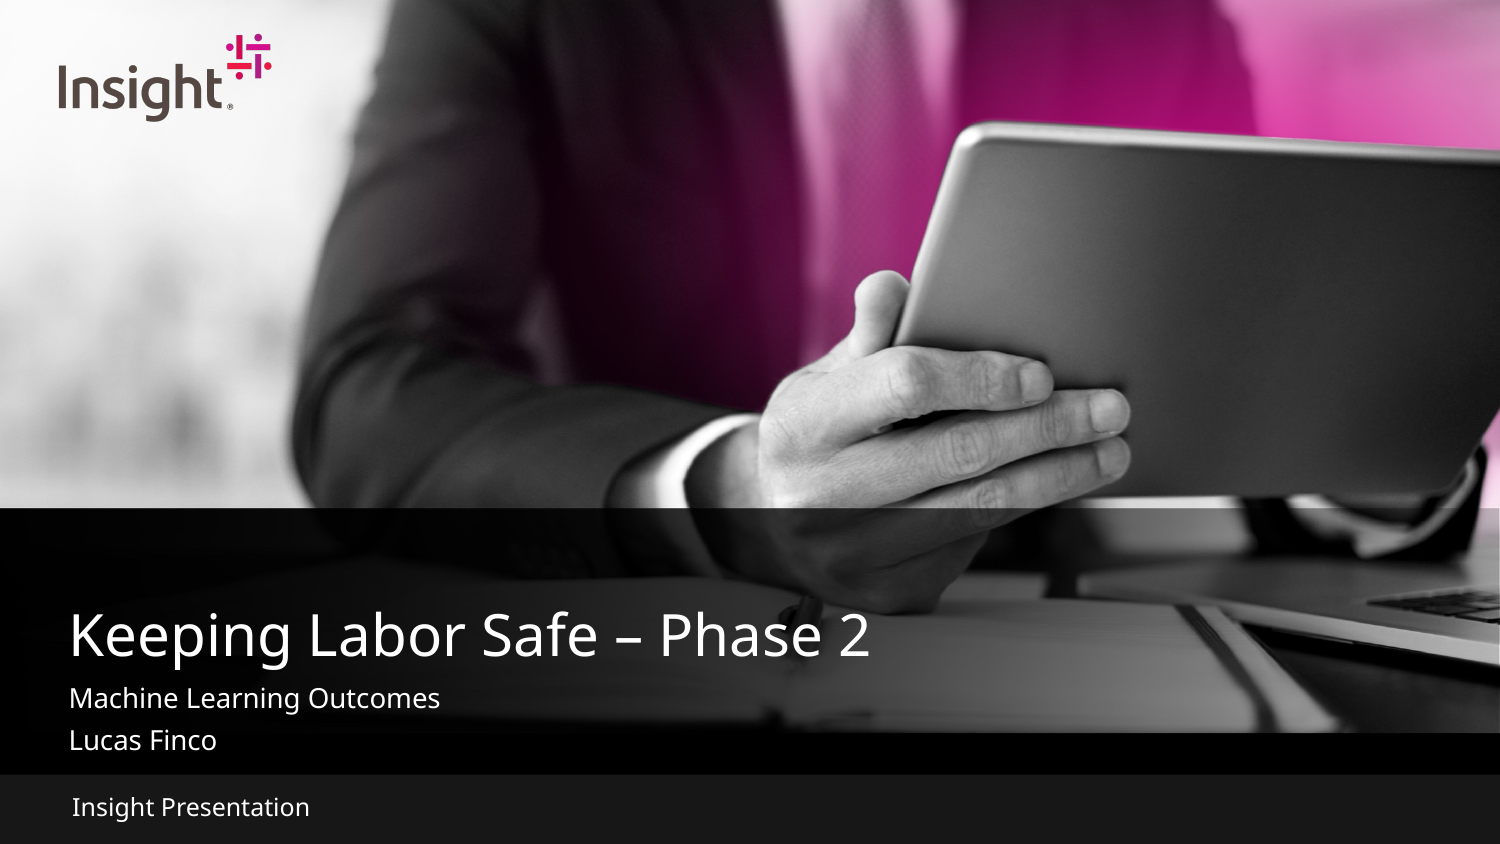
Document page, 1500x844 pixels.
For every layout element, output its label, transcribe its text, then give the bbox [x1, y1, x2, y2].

subtitle Machine Learning Outcomes Lucas Finco [53, 676, 1062, 765]
title Keeping Labor Safe – Phase 2 [53, 561, 1062, 676]
picture [0, 0, 1500, 774]
